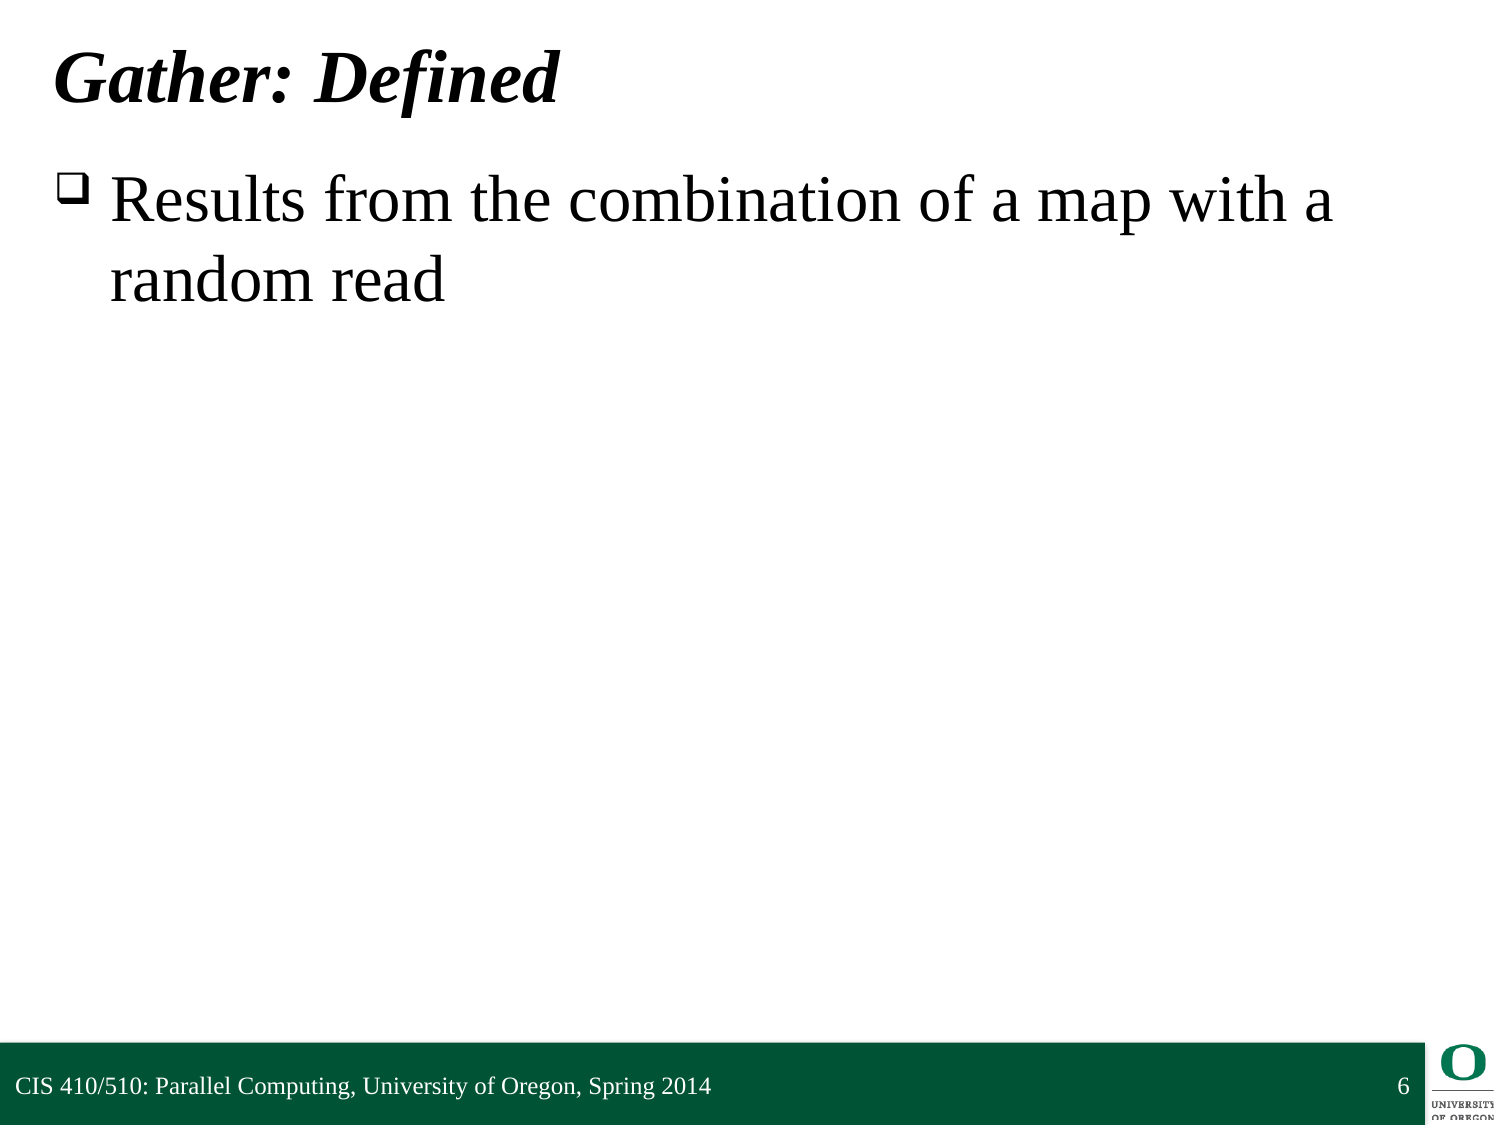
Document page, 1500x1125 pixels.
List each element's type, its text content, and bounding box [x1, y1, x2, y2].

title Gather: Defined [39, 0, 1500, 145]
list Results from the combination of a map with a random read [39, 147, 1500, 1046]
footer CIS 410/510: Parallel Computing, University of Oregon, Spring 2014 [0, 1044, 988, 1125]
slide_number 6 [1074, 1044, 1425, 1125]
